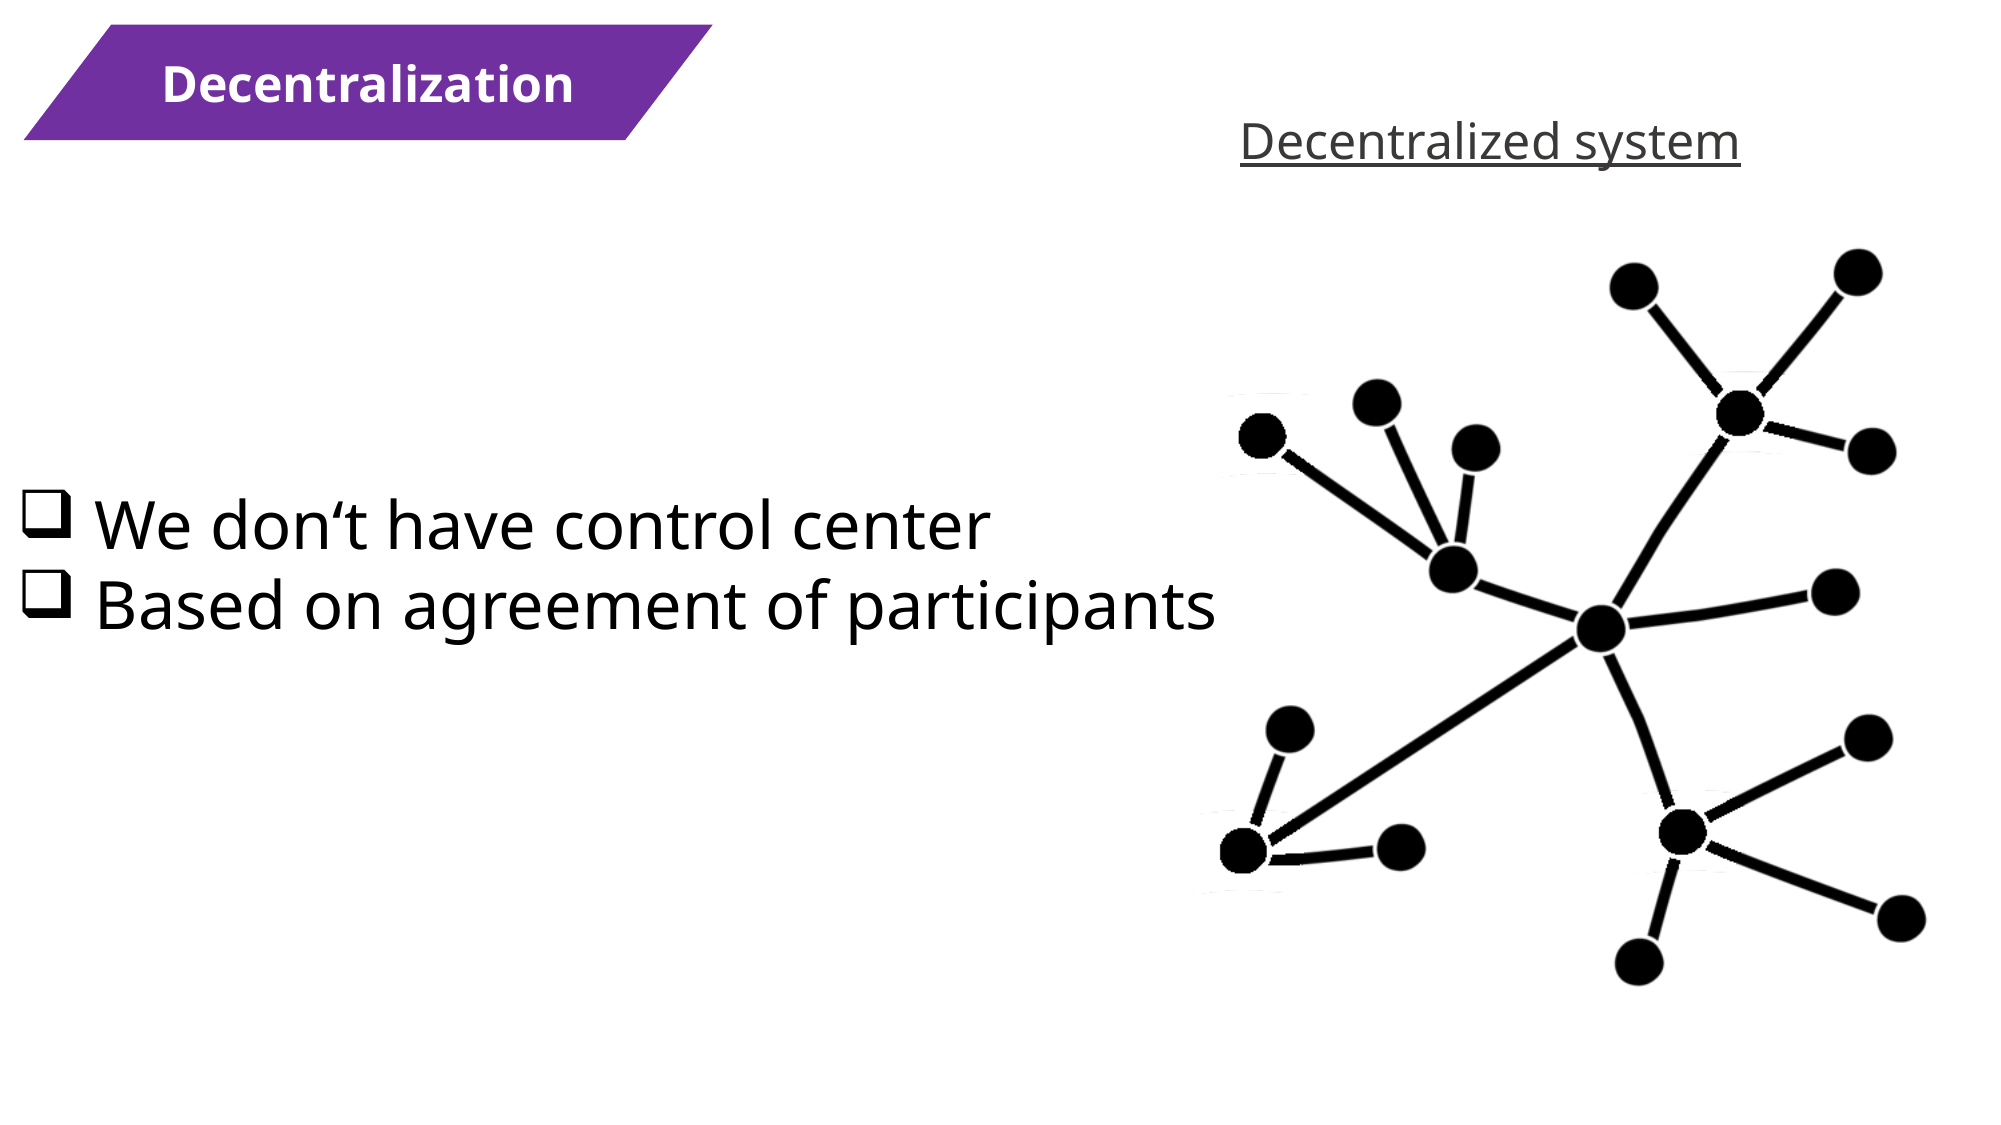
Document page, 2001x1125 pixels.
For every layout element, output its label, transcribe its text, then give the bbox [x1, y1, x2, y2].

picture [1139, 240, 2000, 1011]
text_box Decentralized system [1224, 102, 1757, 177]
text_box Decentralization [21, 23, 715, 142]
text_box We don‘t have control center Based on agreement of participants [2, 475, 1139, 650]
